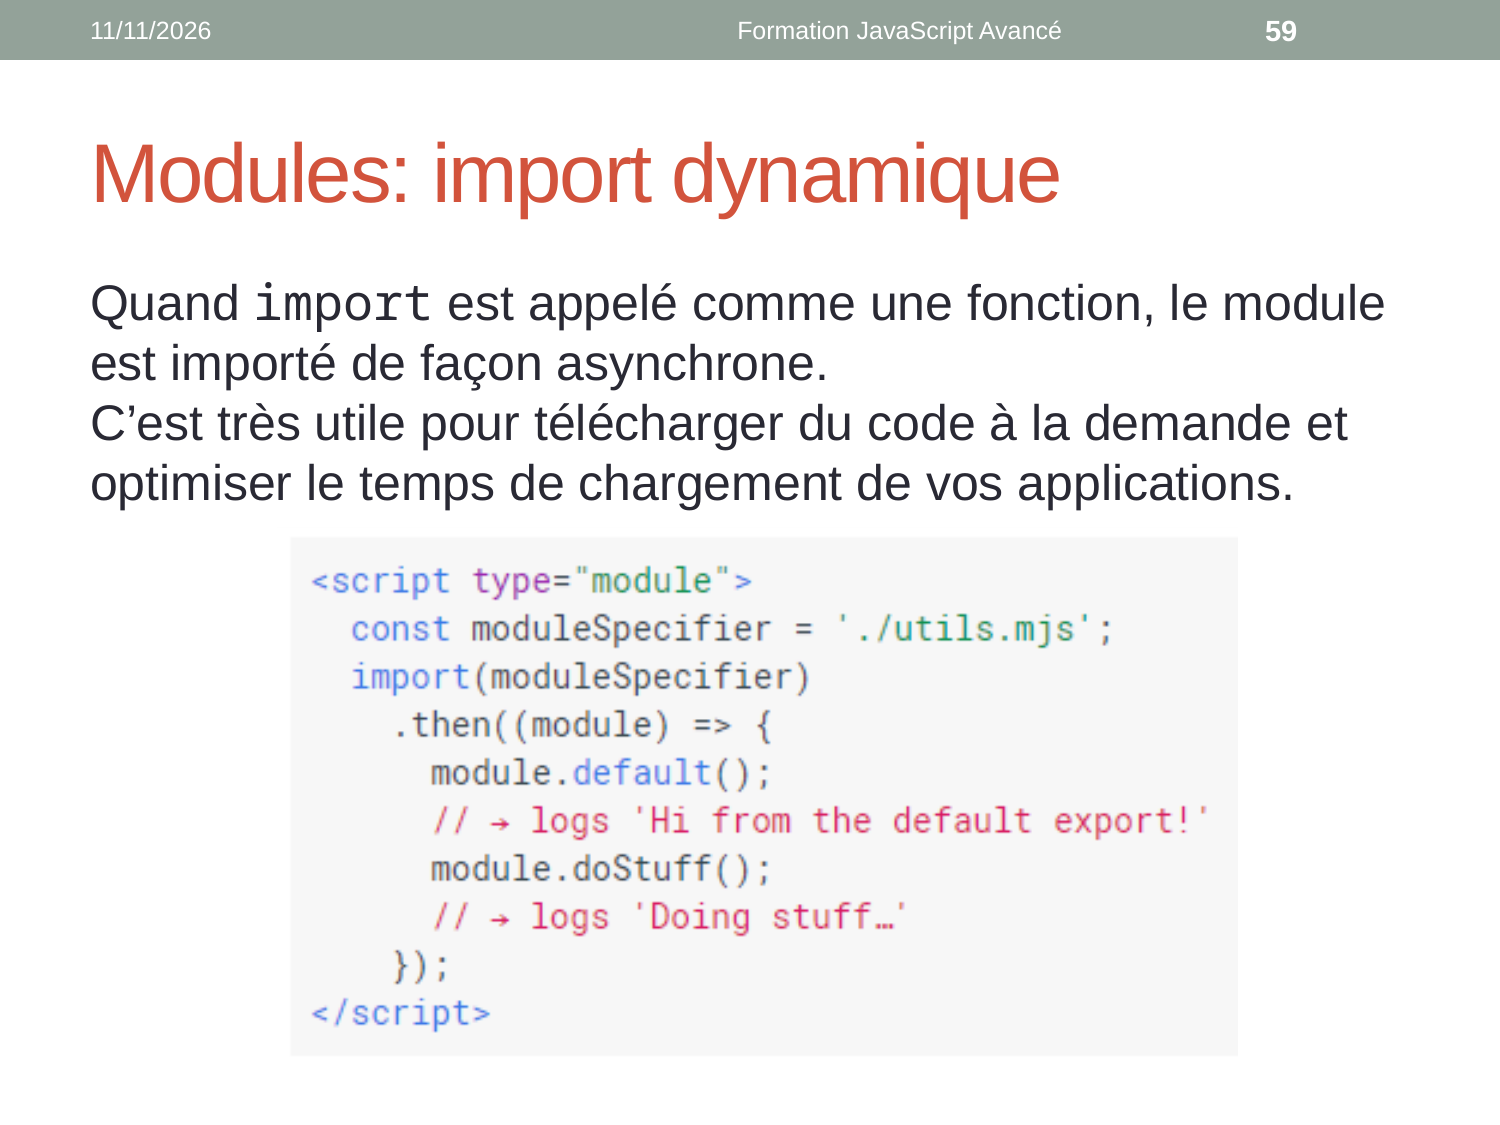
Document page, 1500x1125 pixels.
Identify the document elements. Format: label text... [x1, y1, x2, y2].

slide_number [75, 3, 550, 57]
title Modules: import dynamique [75, 87, 1425, 250]
picture [277, 526, 1238, 1071]
list Quand import est appelé comme une fonction, le module est importé de façon asynchrone. C’est très utile pour télécharger du code à la demande et optimiser le temps de chargement de vos applications. [75, 262, 1425, 1063]
slide_number 59 [1250, 3, 1425, 57]
footer Formation JavaScript Avancé [562, 3, 1238, 57]
